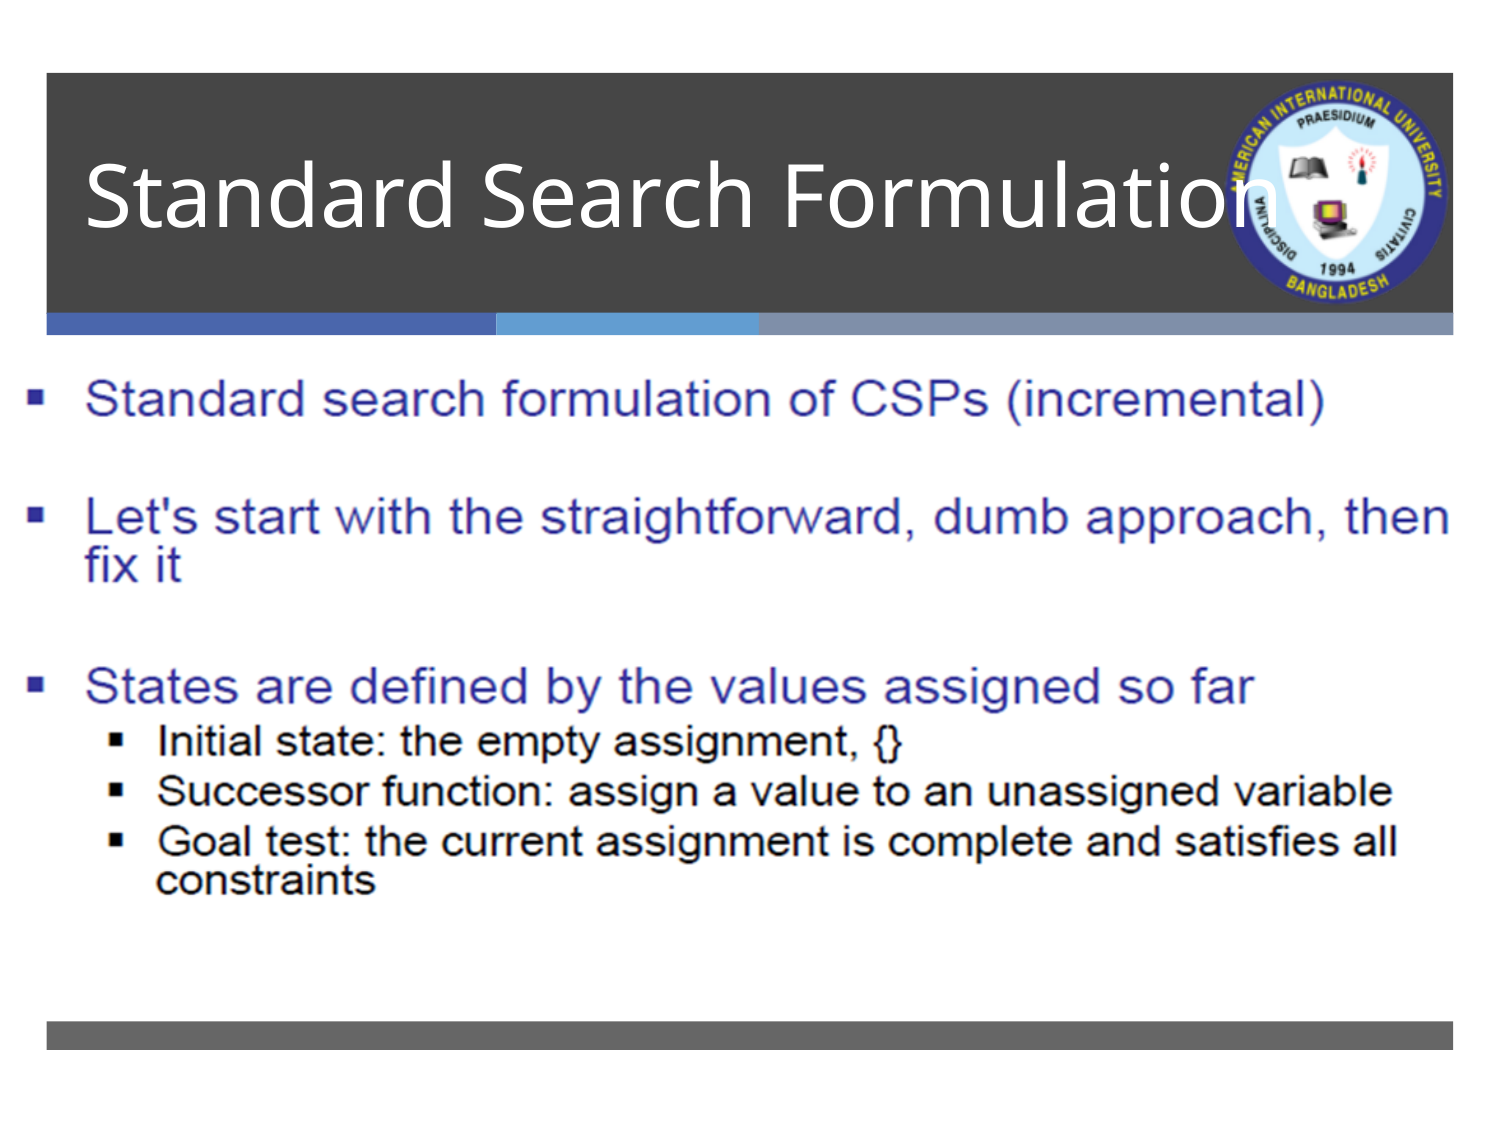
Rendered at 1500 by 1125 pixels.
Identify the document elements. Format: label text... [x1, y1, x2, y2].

picture [0, 351, 1500, 921]
picture [1220, 75, 1454, 310]
title Standard Search Formulation [69, 73, 1351, 253]
